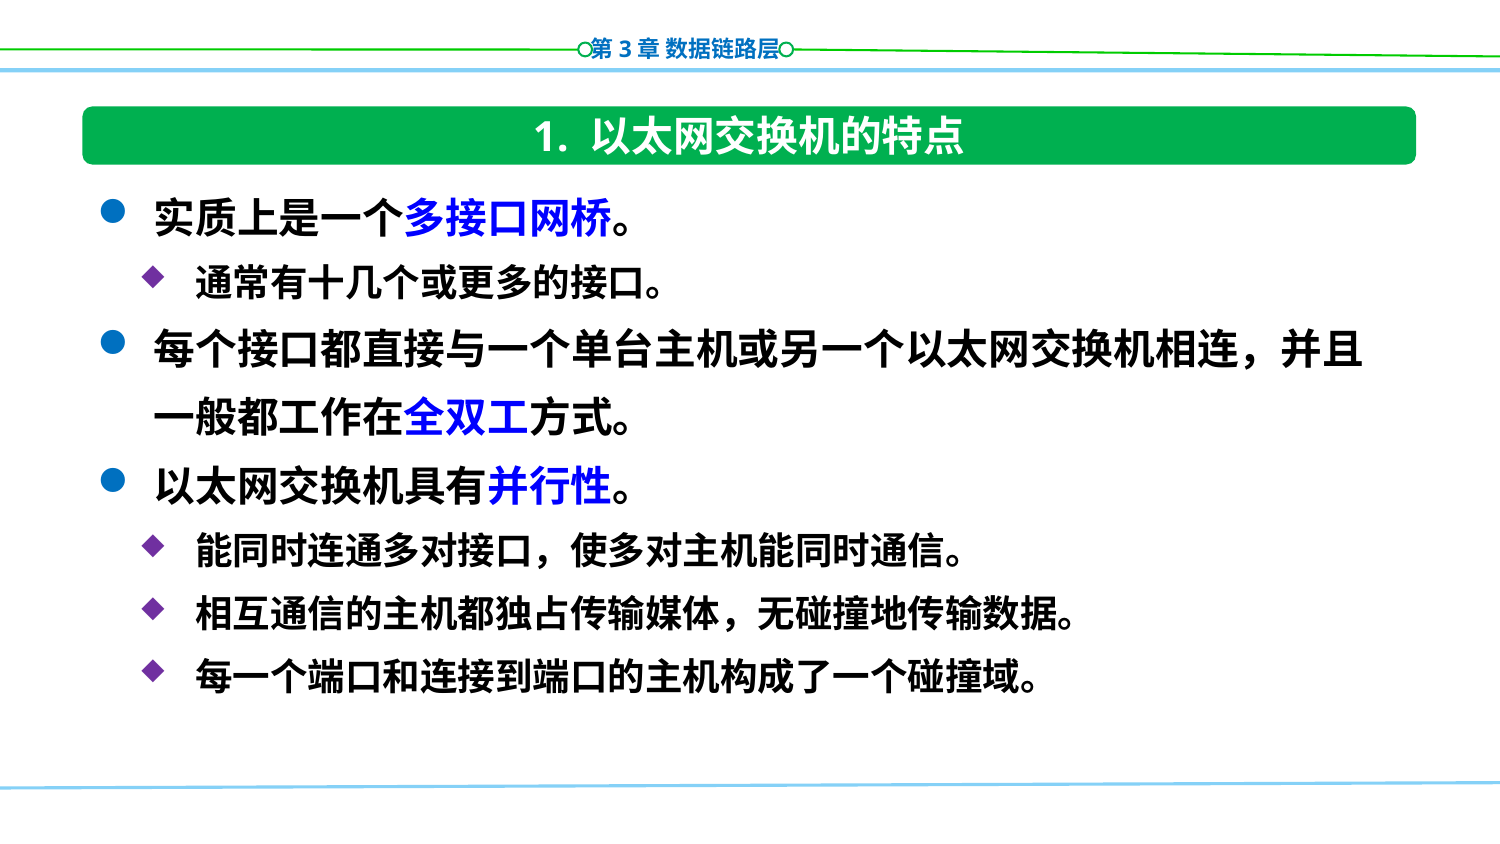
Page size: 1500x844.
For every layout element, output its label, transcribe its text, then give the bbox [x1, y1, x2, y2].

text_box 实质上是一个多接口网桥。 通常有十几个或更多的接口。 每个接口都直接与一个单台主机或另一个以太网交换机相连，并且一般都工作在全双工方式。 以太网交换机具有并行性。 能同时连通多对接口，使多对主机能同时通信。 相互通信的主机都独占传输媒体，无碰撞地传输数据。 每一个端口和连接到端口的主机构成了一个碰撞域。 [82, 165, 1416, 705]
text_box 1. 以太网交换机的特点 [518, 102, 981, 168]
text_box [981, 106, 1417, 165]
text_box [82, 106, 518, 165]
